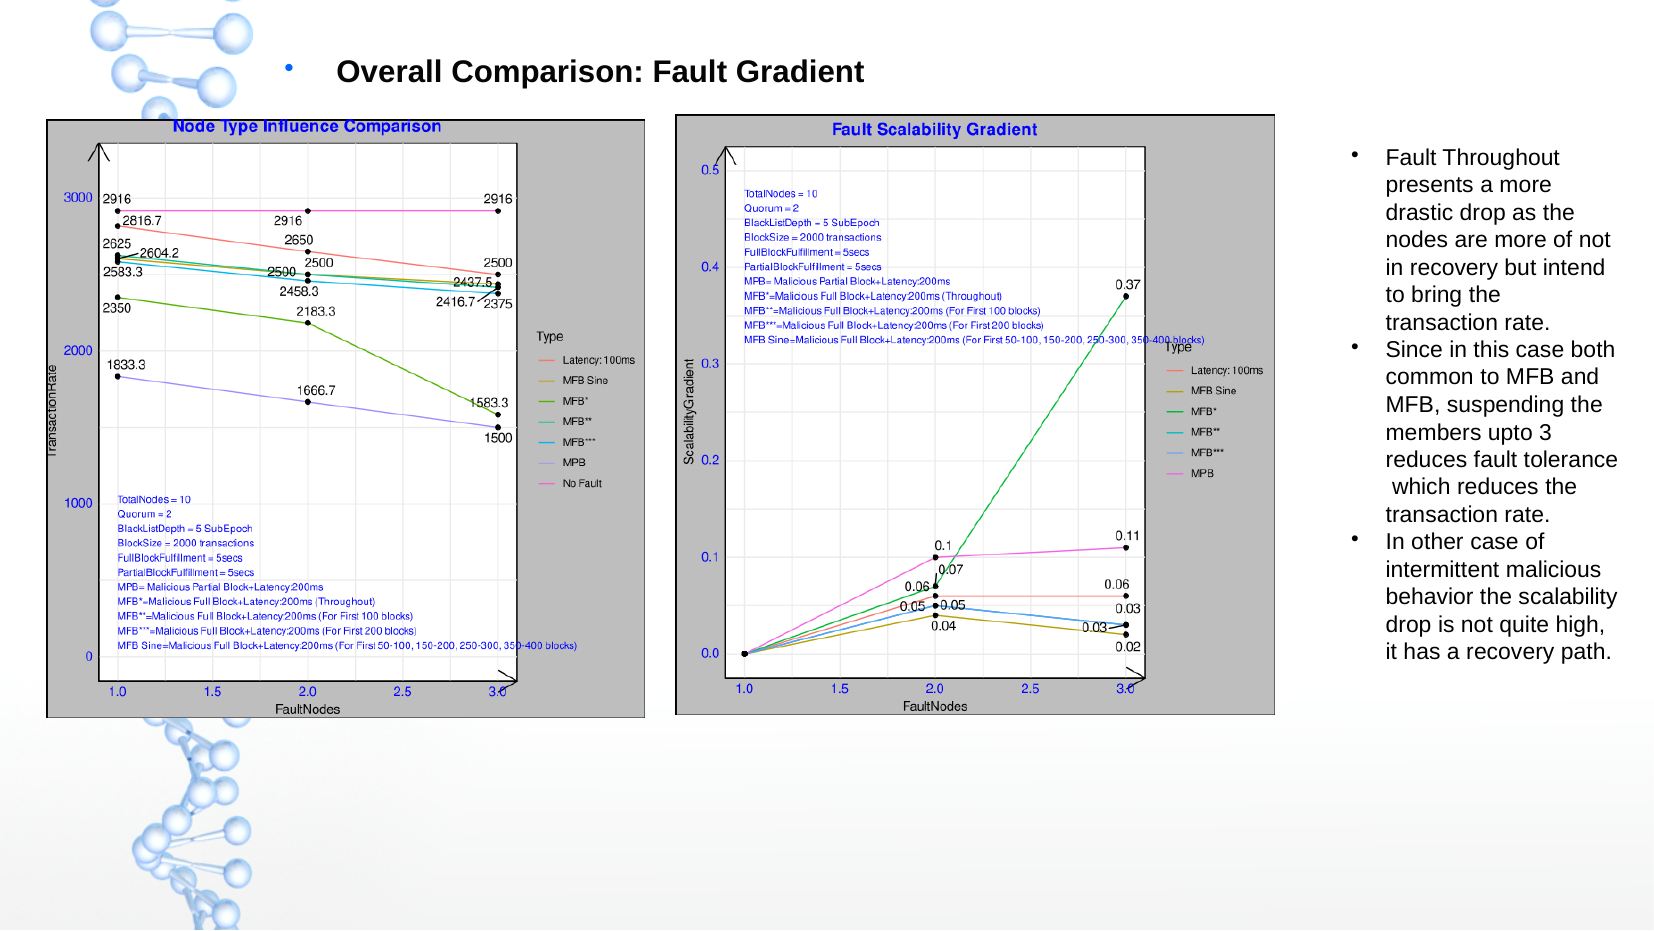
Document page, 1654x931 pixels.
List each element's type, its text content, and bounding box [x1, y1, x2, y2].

picture [0, 0, 1654, 930]
text_box Fault Throughout presents a more drastic drop as the nodes are more of not in recovery but intend to bring the transaction rate. Since in this case both common to MFB and MFB, suspending the members upto 3 reduces fault tolerance which reduces the transaction rate. In other case of intermittent malicious behavior the scalability drop is not quite high, it has a recovery path. [1335, 135, 1635, 737]
text_box Overall Comparison: Fault Gradient [265, 35, 1245, 105]
